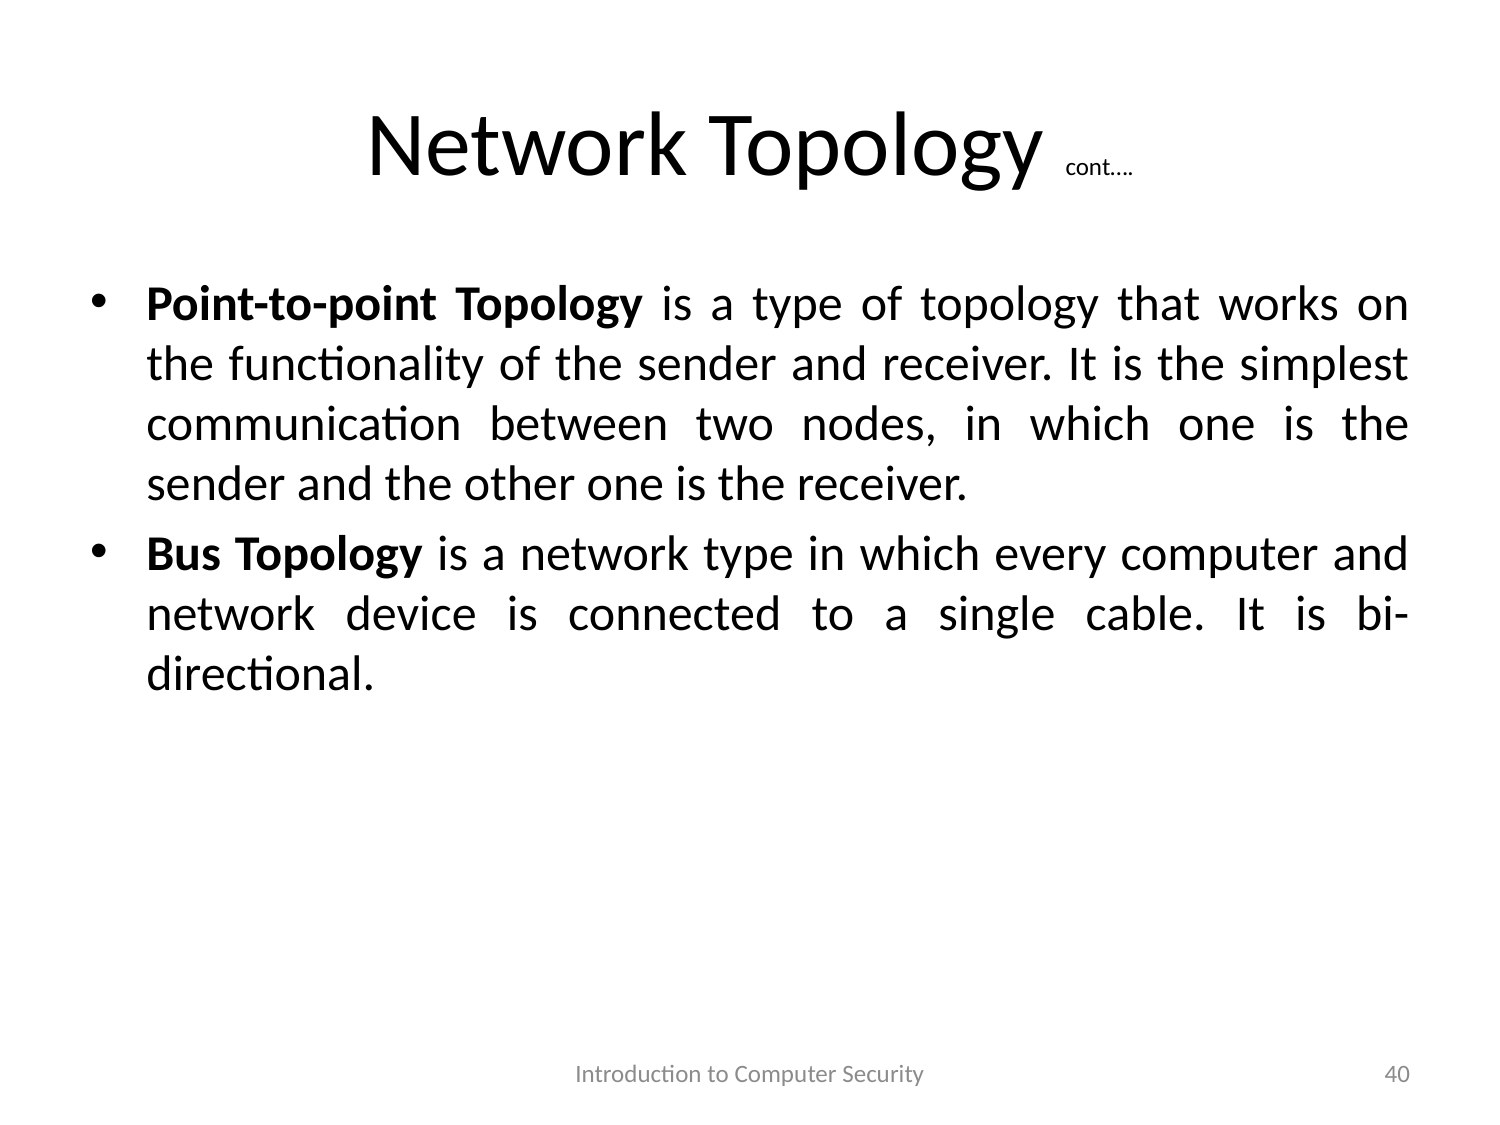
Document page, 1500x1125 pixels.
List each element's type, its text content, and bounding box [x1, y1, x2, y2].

slide_number 40 [1074, 1042, 1425, 1103]
list Point-to-point Topology is a type of topology that works on the functionality of the sender and receiver. It is the simplest communication between two nodes, in which one is the sender and the other one is the receiver. Bus Topology is a network type in which every computer and network device is connected to a single cable. It is bi-directional. [75, 262, 1425, 1005]
title Network Topology cont…. [75, 45, 1425, 233]
footer Introduction to Computer Security [512, 1042, 988, 1103]
